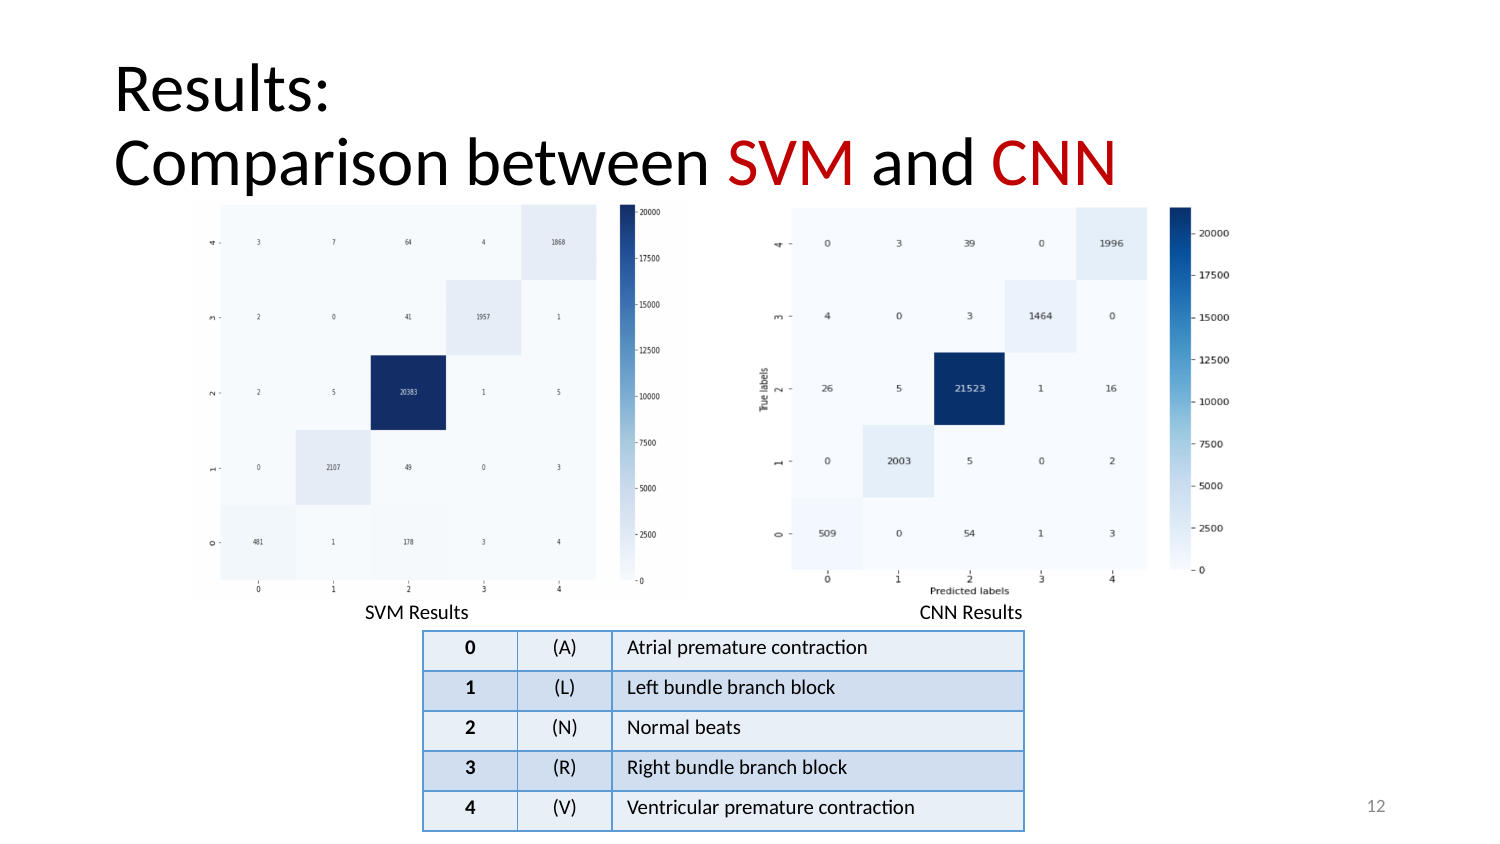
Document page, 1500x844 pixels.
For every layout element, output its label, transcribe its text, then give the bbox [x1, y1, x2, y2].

title Results: Comparison between SVM and CNN [103, 44, 1397, 208]
table_cell 3 [424, 752, 517, 790]
table_cell Right bundle branch block [613, 752, 1023, 790]
table_header 0 [424, 632, 517, 670]
table_cell 4 [424, 792, 517, 830]
table_cell Normal beats [613, 712, 1023, 750]
table_cell (N) [518, 712, 611, 750]
table_cell (V) [518, 792, 611, 830]
table_cell Ventricular premature contraction [613, 792, 1023, 830]
picture [749, 198, 1241, 602]
text_box CNN Results [904, 610, 1085, 637]
slide_number 12 [1059, 782, 1397, 827]
table_cell (L) [518, 672, 611, 710]
table_cell 2 [424, 712, 517, 750]
table_cell Left bundle branch block [613, 672, 1023, 710]
table_header (A) [518, 632, 611, 670]
table_cell (R) [518, 752, 611, 790]
picture [191, 198, 689, 602]
text_box SVM Results [349, 610, 530, 637]
table_header Atrial premature contraction [613, 632, 1023, 670]
table_cell 1 [424, 672, 517, 710]
